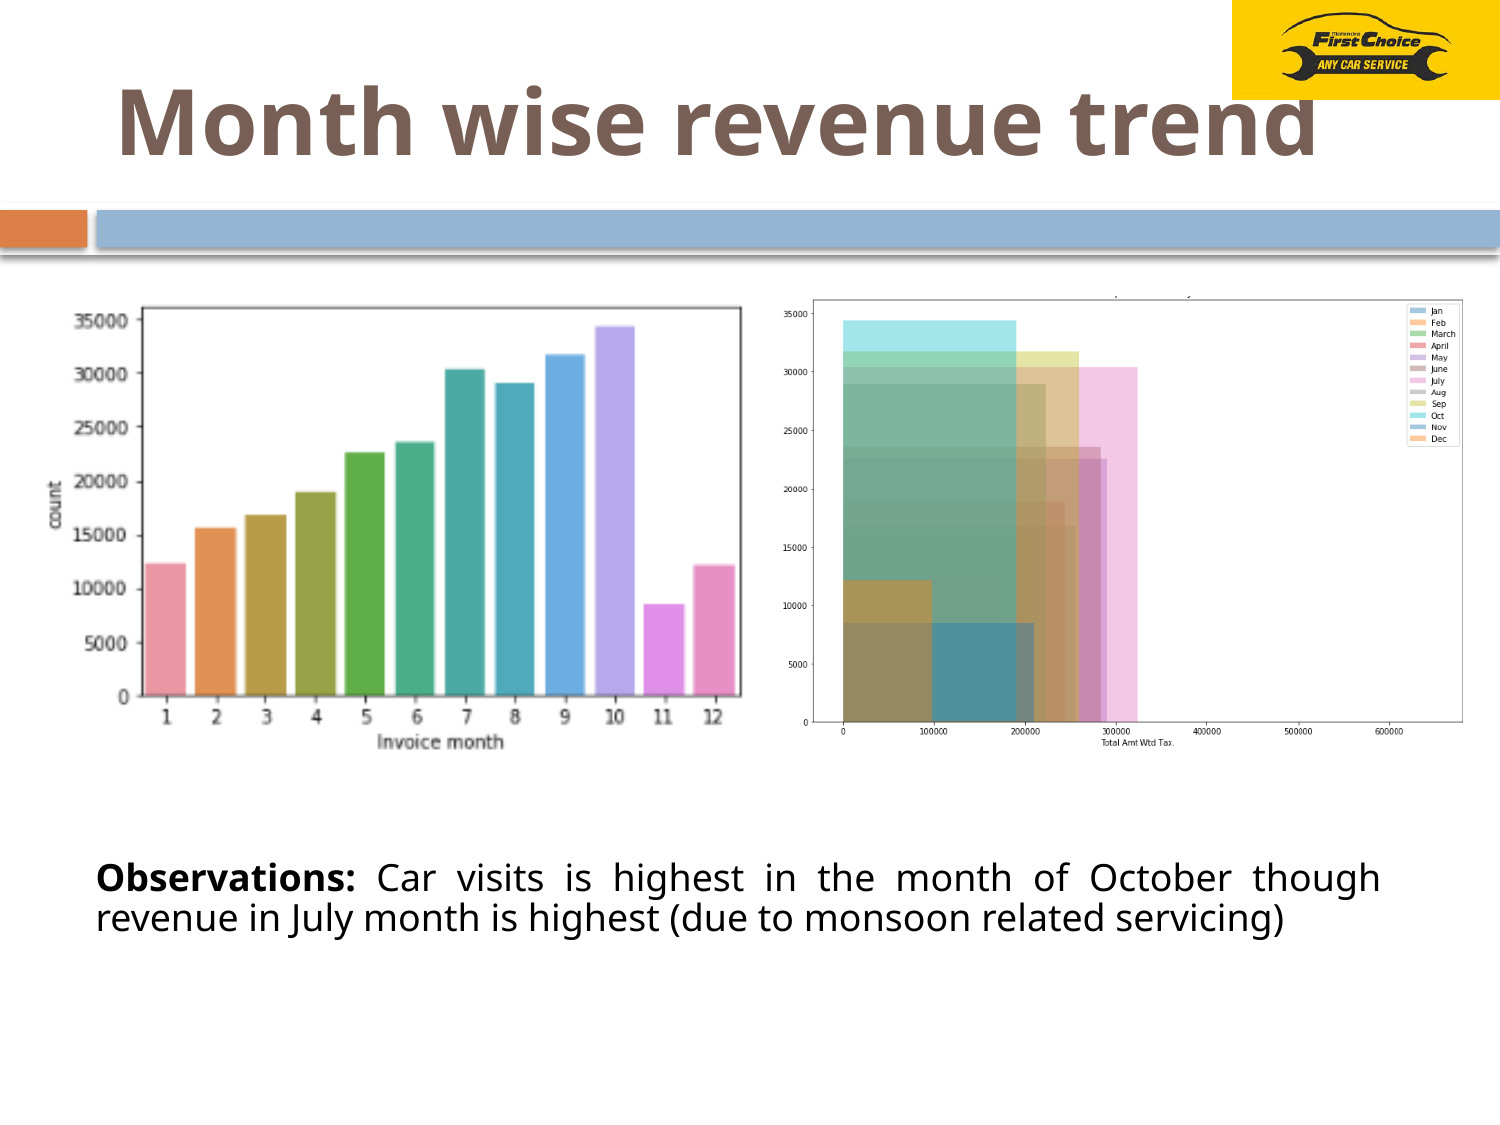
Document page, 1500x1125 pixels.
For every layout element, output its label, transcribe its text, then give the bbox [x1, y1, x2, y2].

title Month wise revenue trend [99, 37, 1438, 200]
picture [1231, 0, 1500, 101]
text_box [749, 224, 1294, 356]
picture [37, 283, 767, 770]
picture [779, 296, 1463, 751]
text_box Observations: Car visits is highest in the month of October though revenue in July month is highest (due to monsoon related servicing) [80, 798, 1398, 1000]
